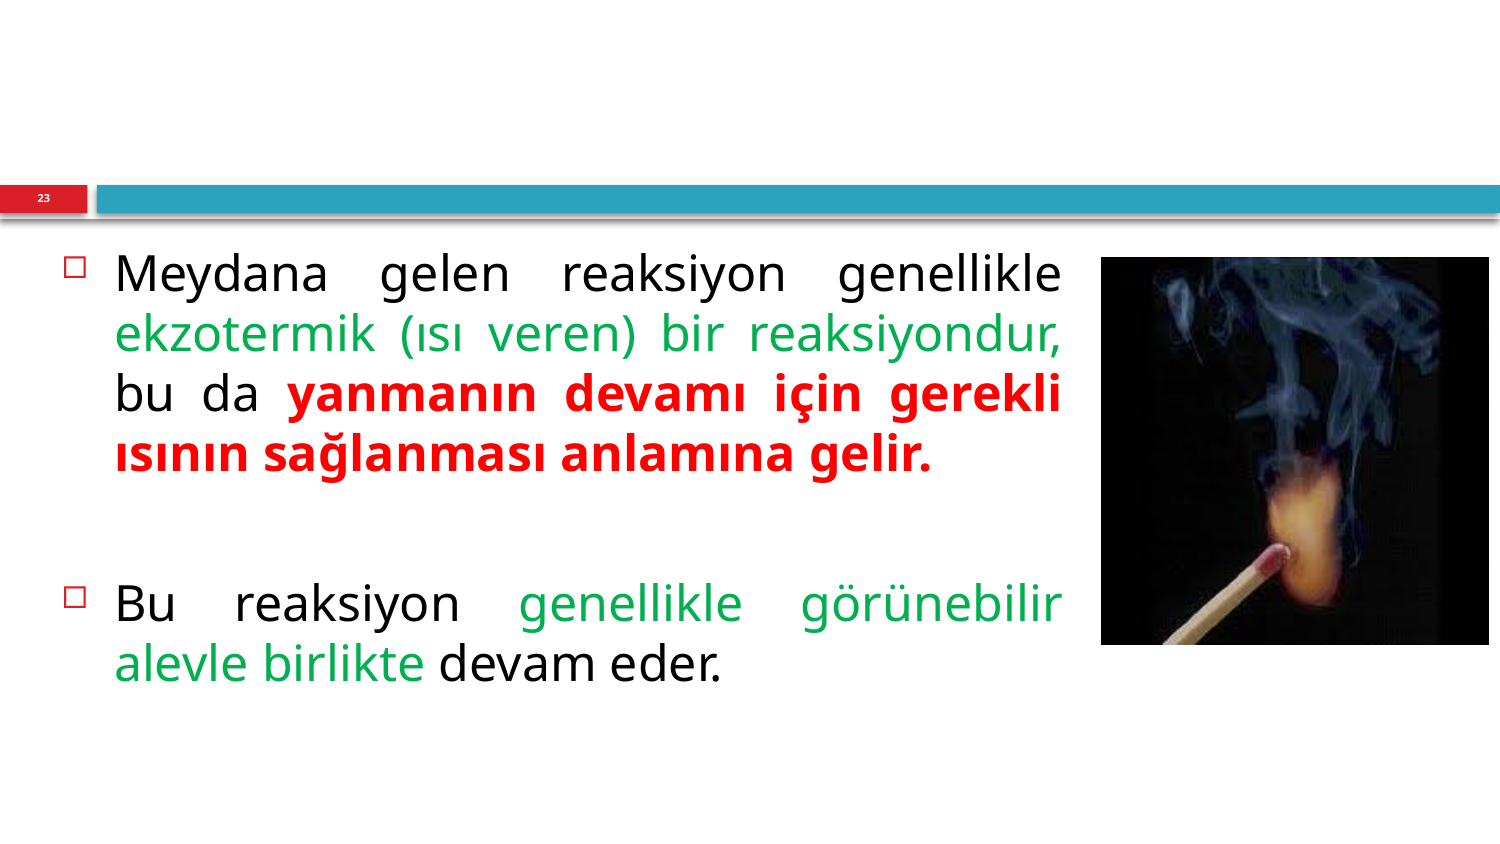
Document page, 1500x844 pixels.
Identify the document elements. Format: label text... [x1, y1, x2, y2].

picture [1101, 257, 1489, 645]
slide_number 23 [0, 184, 88, 215]
list Meydana gelen reaksiyon genellikle ekzotermik (ısı veren) bir reaksiyondur, bu da yanmanın devamı için gerekli ısının sağlanması anlamına gelir. Bu reaksiyon genellikle görünebilir alevle birlikte devam eder. [46, 234, 1079, 786]
